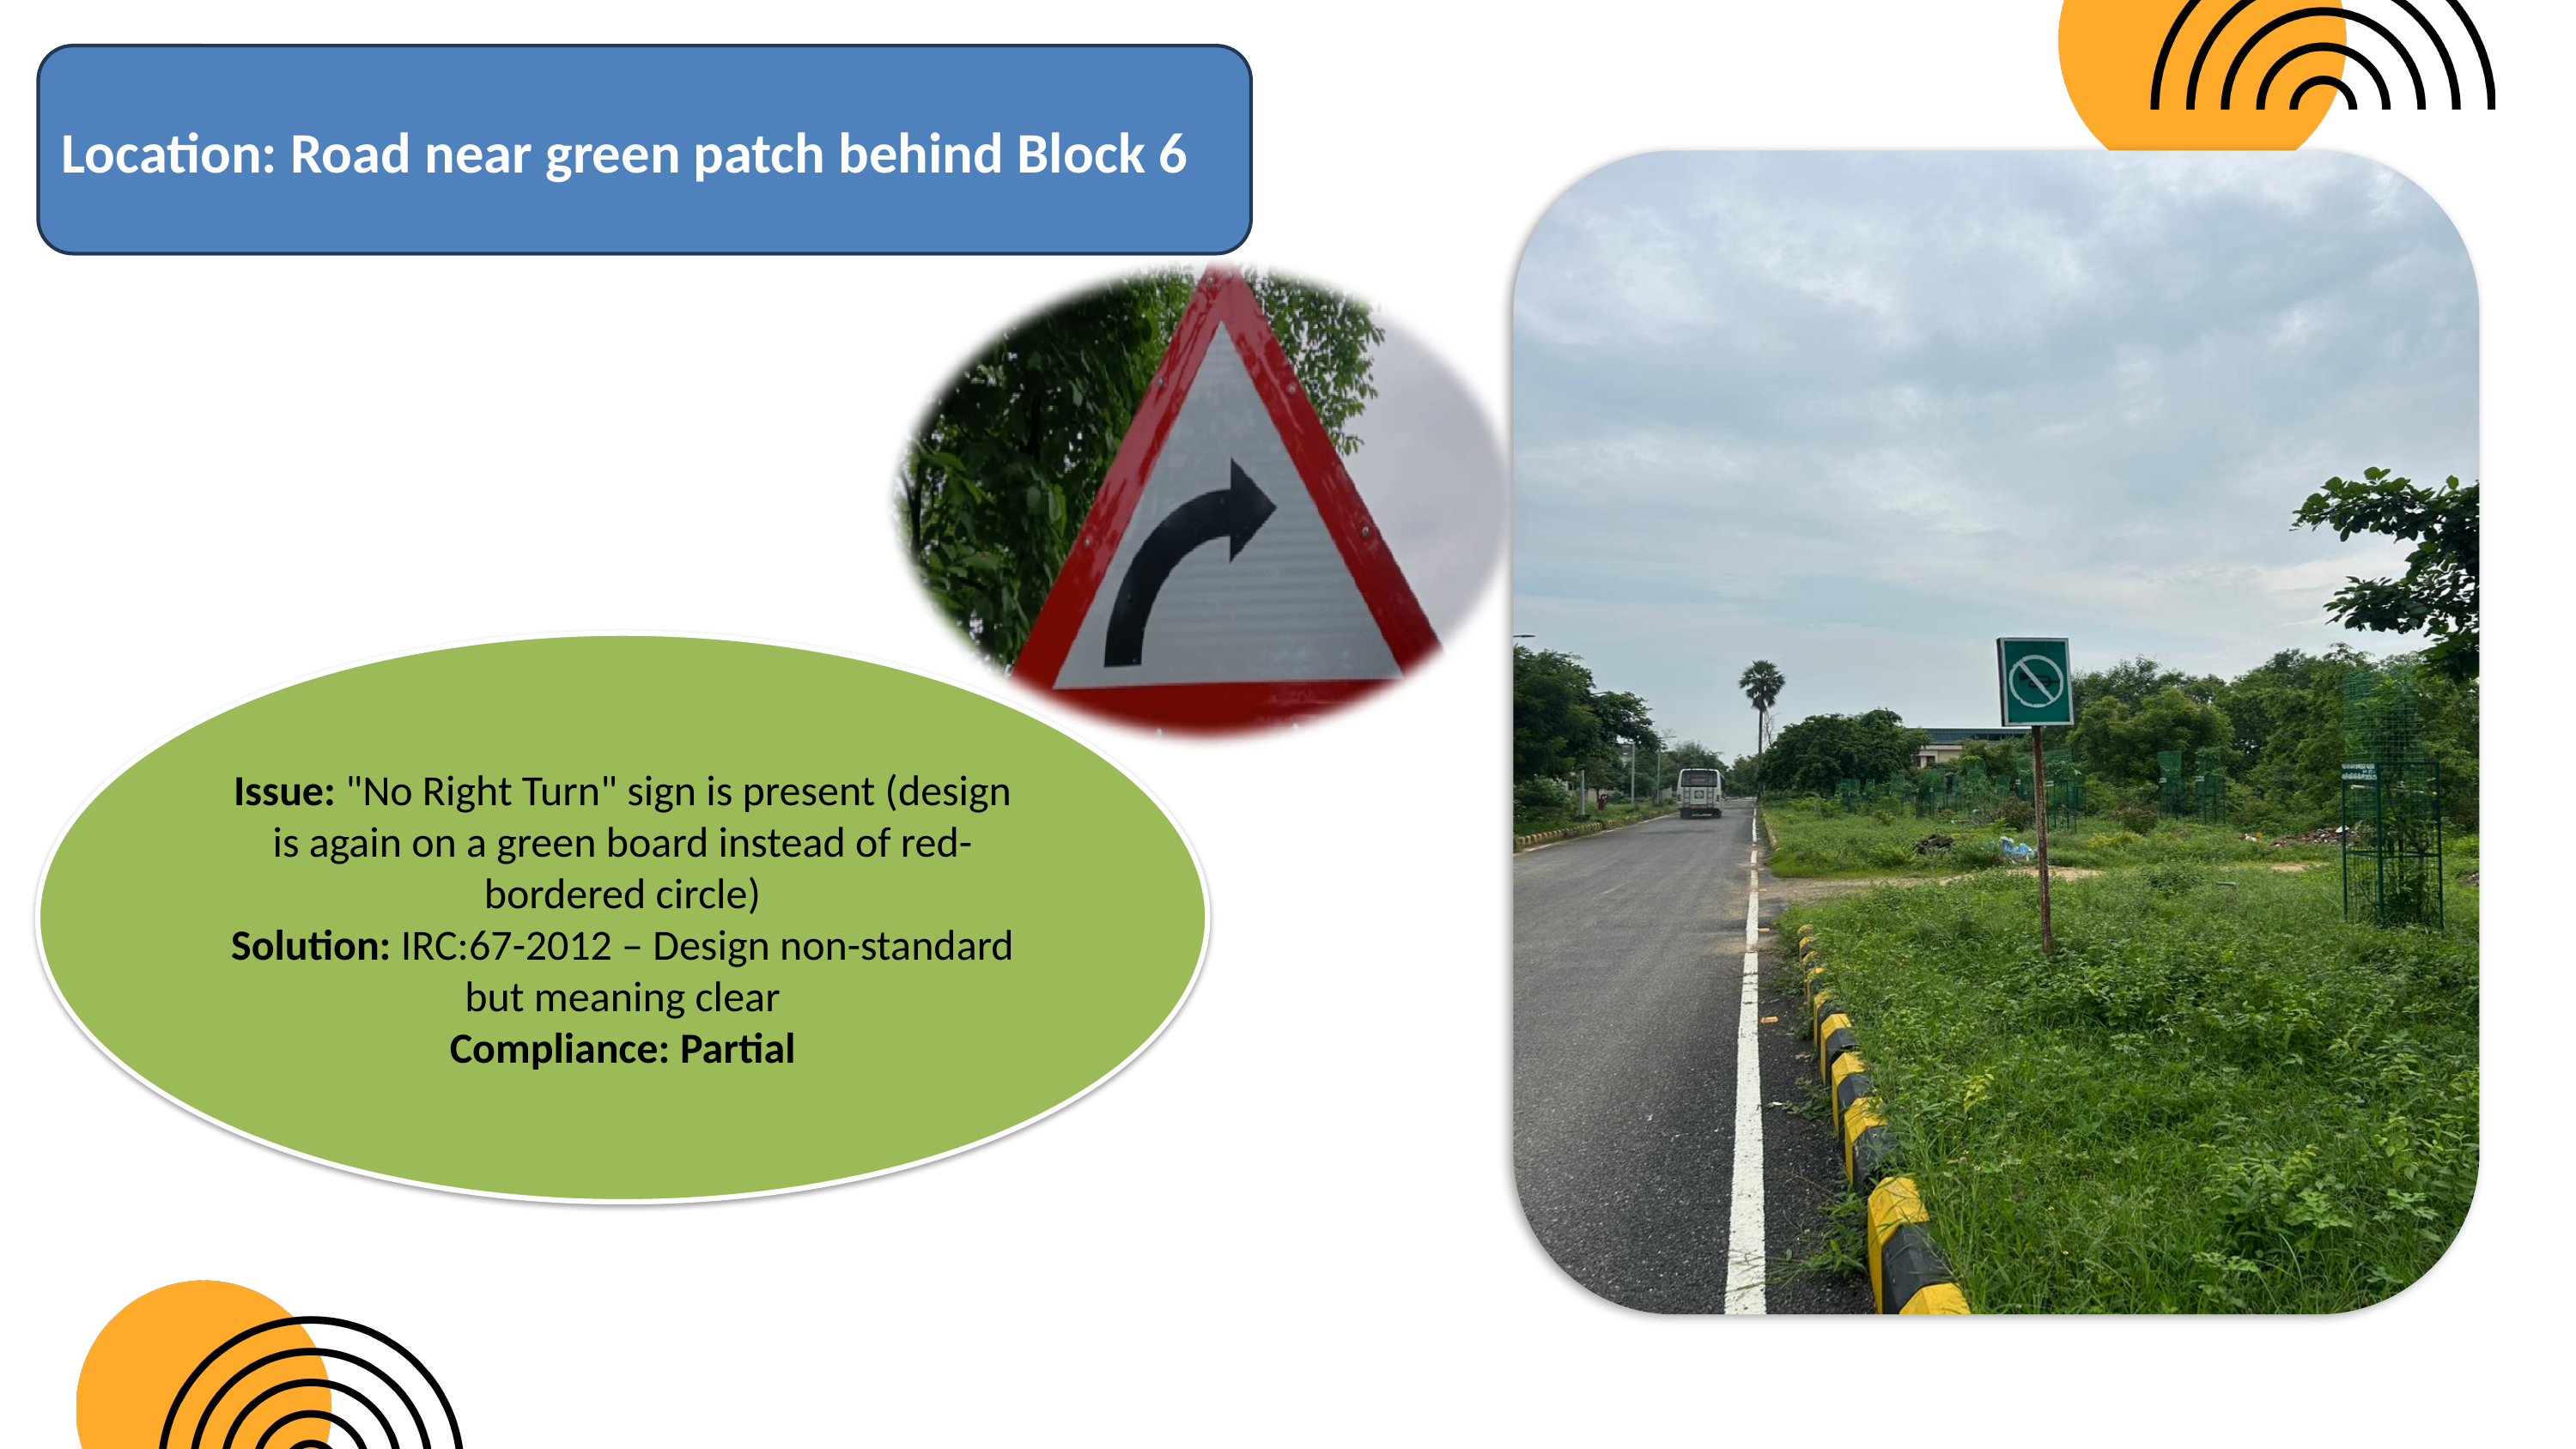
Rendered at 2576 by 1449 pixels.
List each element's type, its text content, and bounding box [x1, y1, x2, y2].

picture [883, 150, 2480, 1315]
text_box [2058, 0, 2496, 185]
text_box Issue: "No Right Turn" sign is present (design is again on a green board instead of red-bordered circle) Solution: IRC:67-2012 – Design non-standard but meaning clear Compliance: Partial [34, 630, 1211, 1205]
text_box Location: Road near green patch behind Block 6 [36, 43, 1254, 256]
text_box [76, 1280, 465, 1449]
